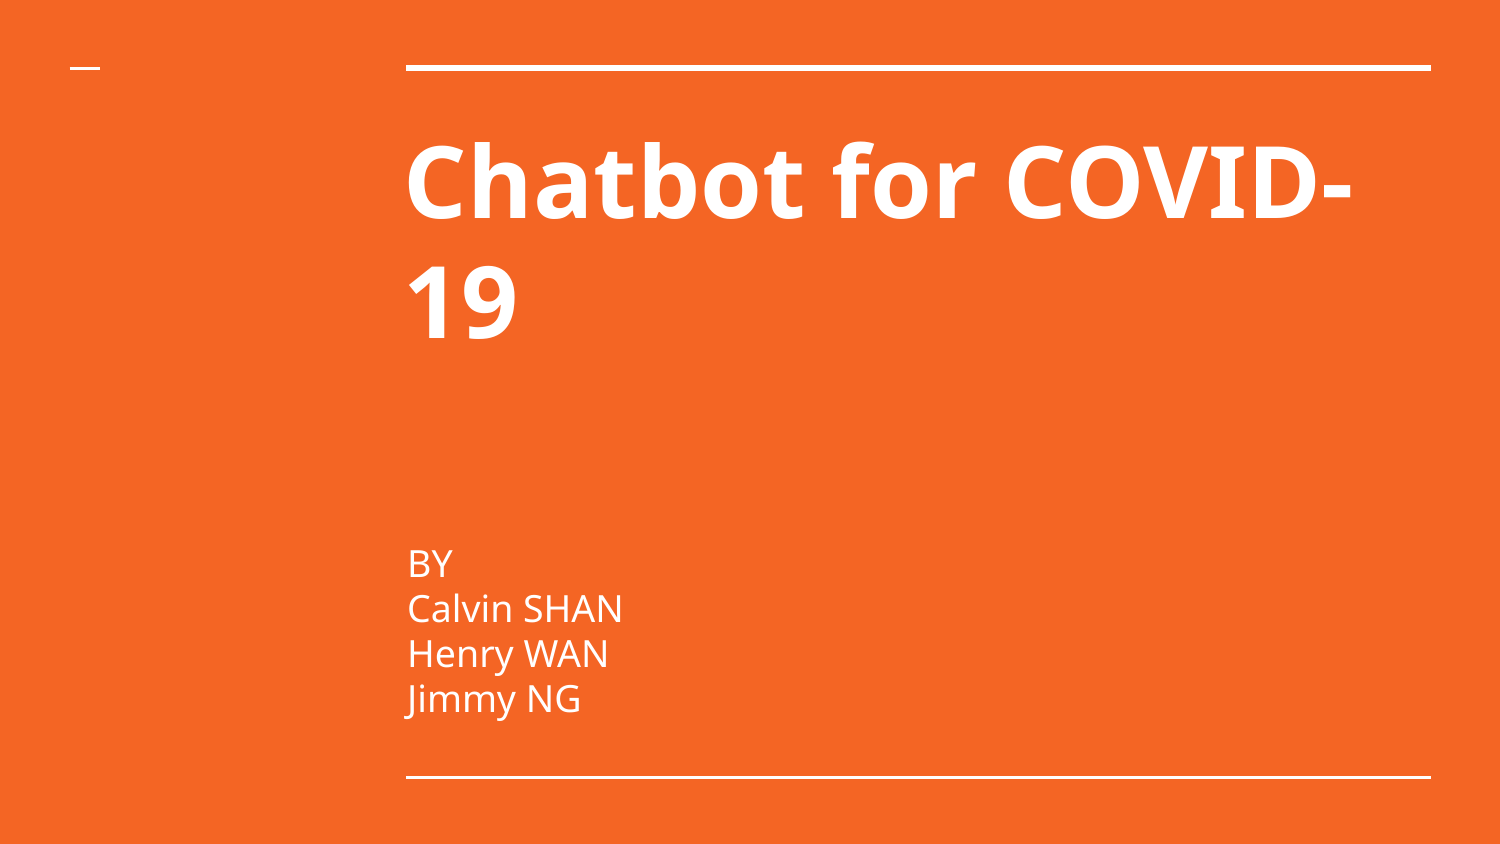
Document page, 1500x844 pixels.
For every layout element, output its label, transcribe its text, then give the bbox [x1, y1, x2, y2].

subtitle BY Calvin SHAN Henry WAN Jimmy NG [392, 531, 1431, 735]
title Chatbot for COVID-19 [389, 103, 1428, 357]
